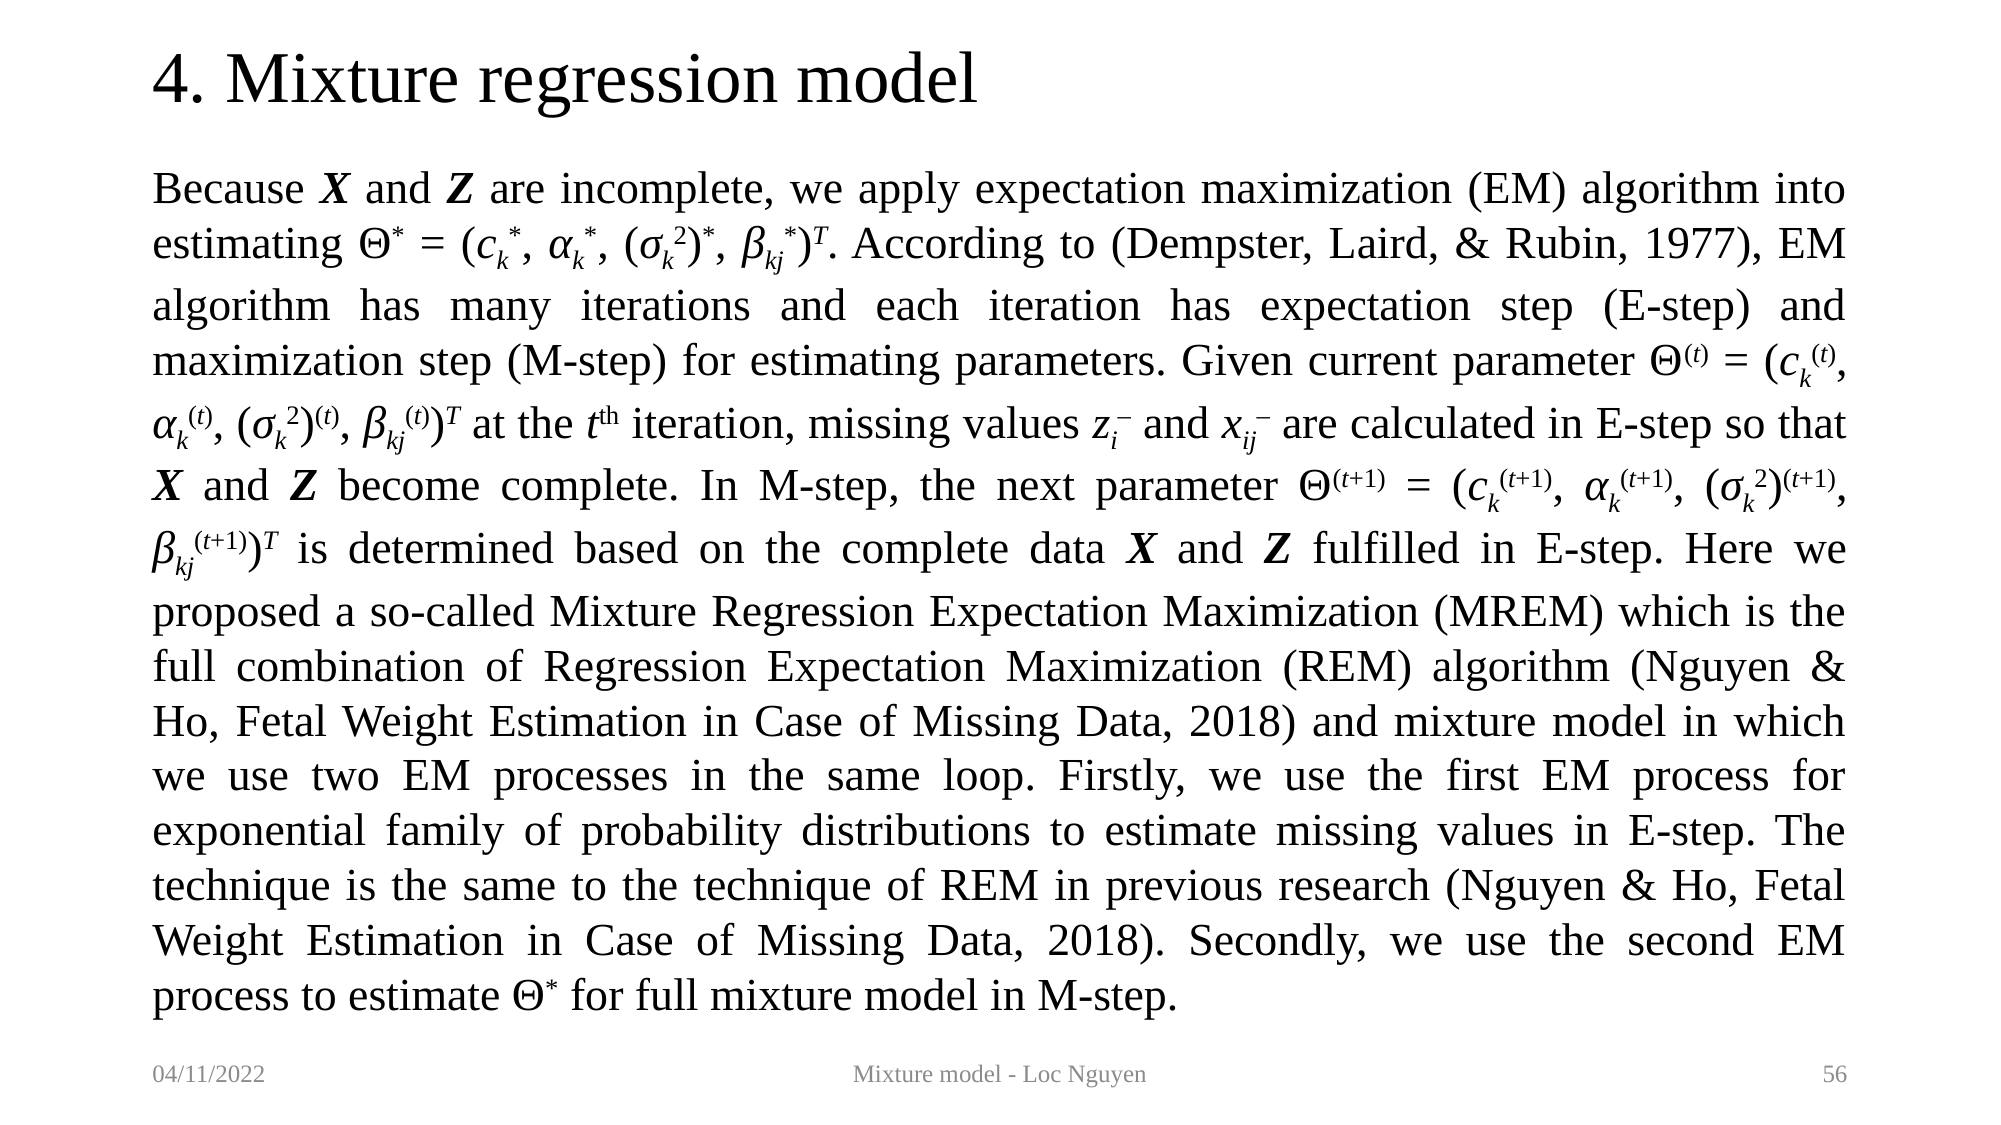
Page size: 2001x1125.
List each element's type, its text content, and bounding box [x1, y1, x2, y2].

list Because X and Z are incomplete, we apply expectation maximization (EM) algorithm into estimating Θ* = (ck*, αk*, (σk2)*, βkj*)T. According to (Dempster, Laird, & Rubin, 1977), EM algorithm has many iterations and each iteration has expectation step (E-step) and maximization step (M-step) for estimating parameters. Given current parameter Θ(t) = (ck(t), αk(t), (σk2)(t), βkj(t))T at the tth iteration, missing values zi– and xij– are calculated in E-step so that X and Z become complete. In M-step, the next parameter Θ(t+1) = (ck(t+1), αk(t+1), (σk2)(t+1), βkj(t+1))T is determined based on the complete data X and Z fulfilled in E-step. Here we proposed a so-called Mixture Regression Expectation Maximization (MREM) which is the full combination of Regression Expectation Maximization (REM) algorithm (Nguyen & Ho, Fetal Weight Estimation in Case of Missing Data, 2018) and mixture model in which we use two EM processes in the same loop. Firstly, we use the first EM process for exponential family of probability distributions to estimate missing values in E-step. The technique is the same to the technique of REM in previous research (Nguyen & Ho, Fetal Weight Estimation in Case of Missing Data, 2018). Secondly, we use the second EM process to estimate Θ* for full mixture model in M-step. [137, 149, 1863, 1000]
slide_number 56 [1412, 1042, 1863, 1103]
footer Mixture model - Loc Nguyen [662, 1042, 1338, 1103]
title 4. Mixture regression model [137, 19, 1863, 128]
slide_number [137, 1042, 588, 1103]
